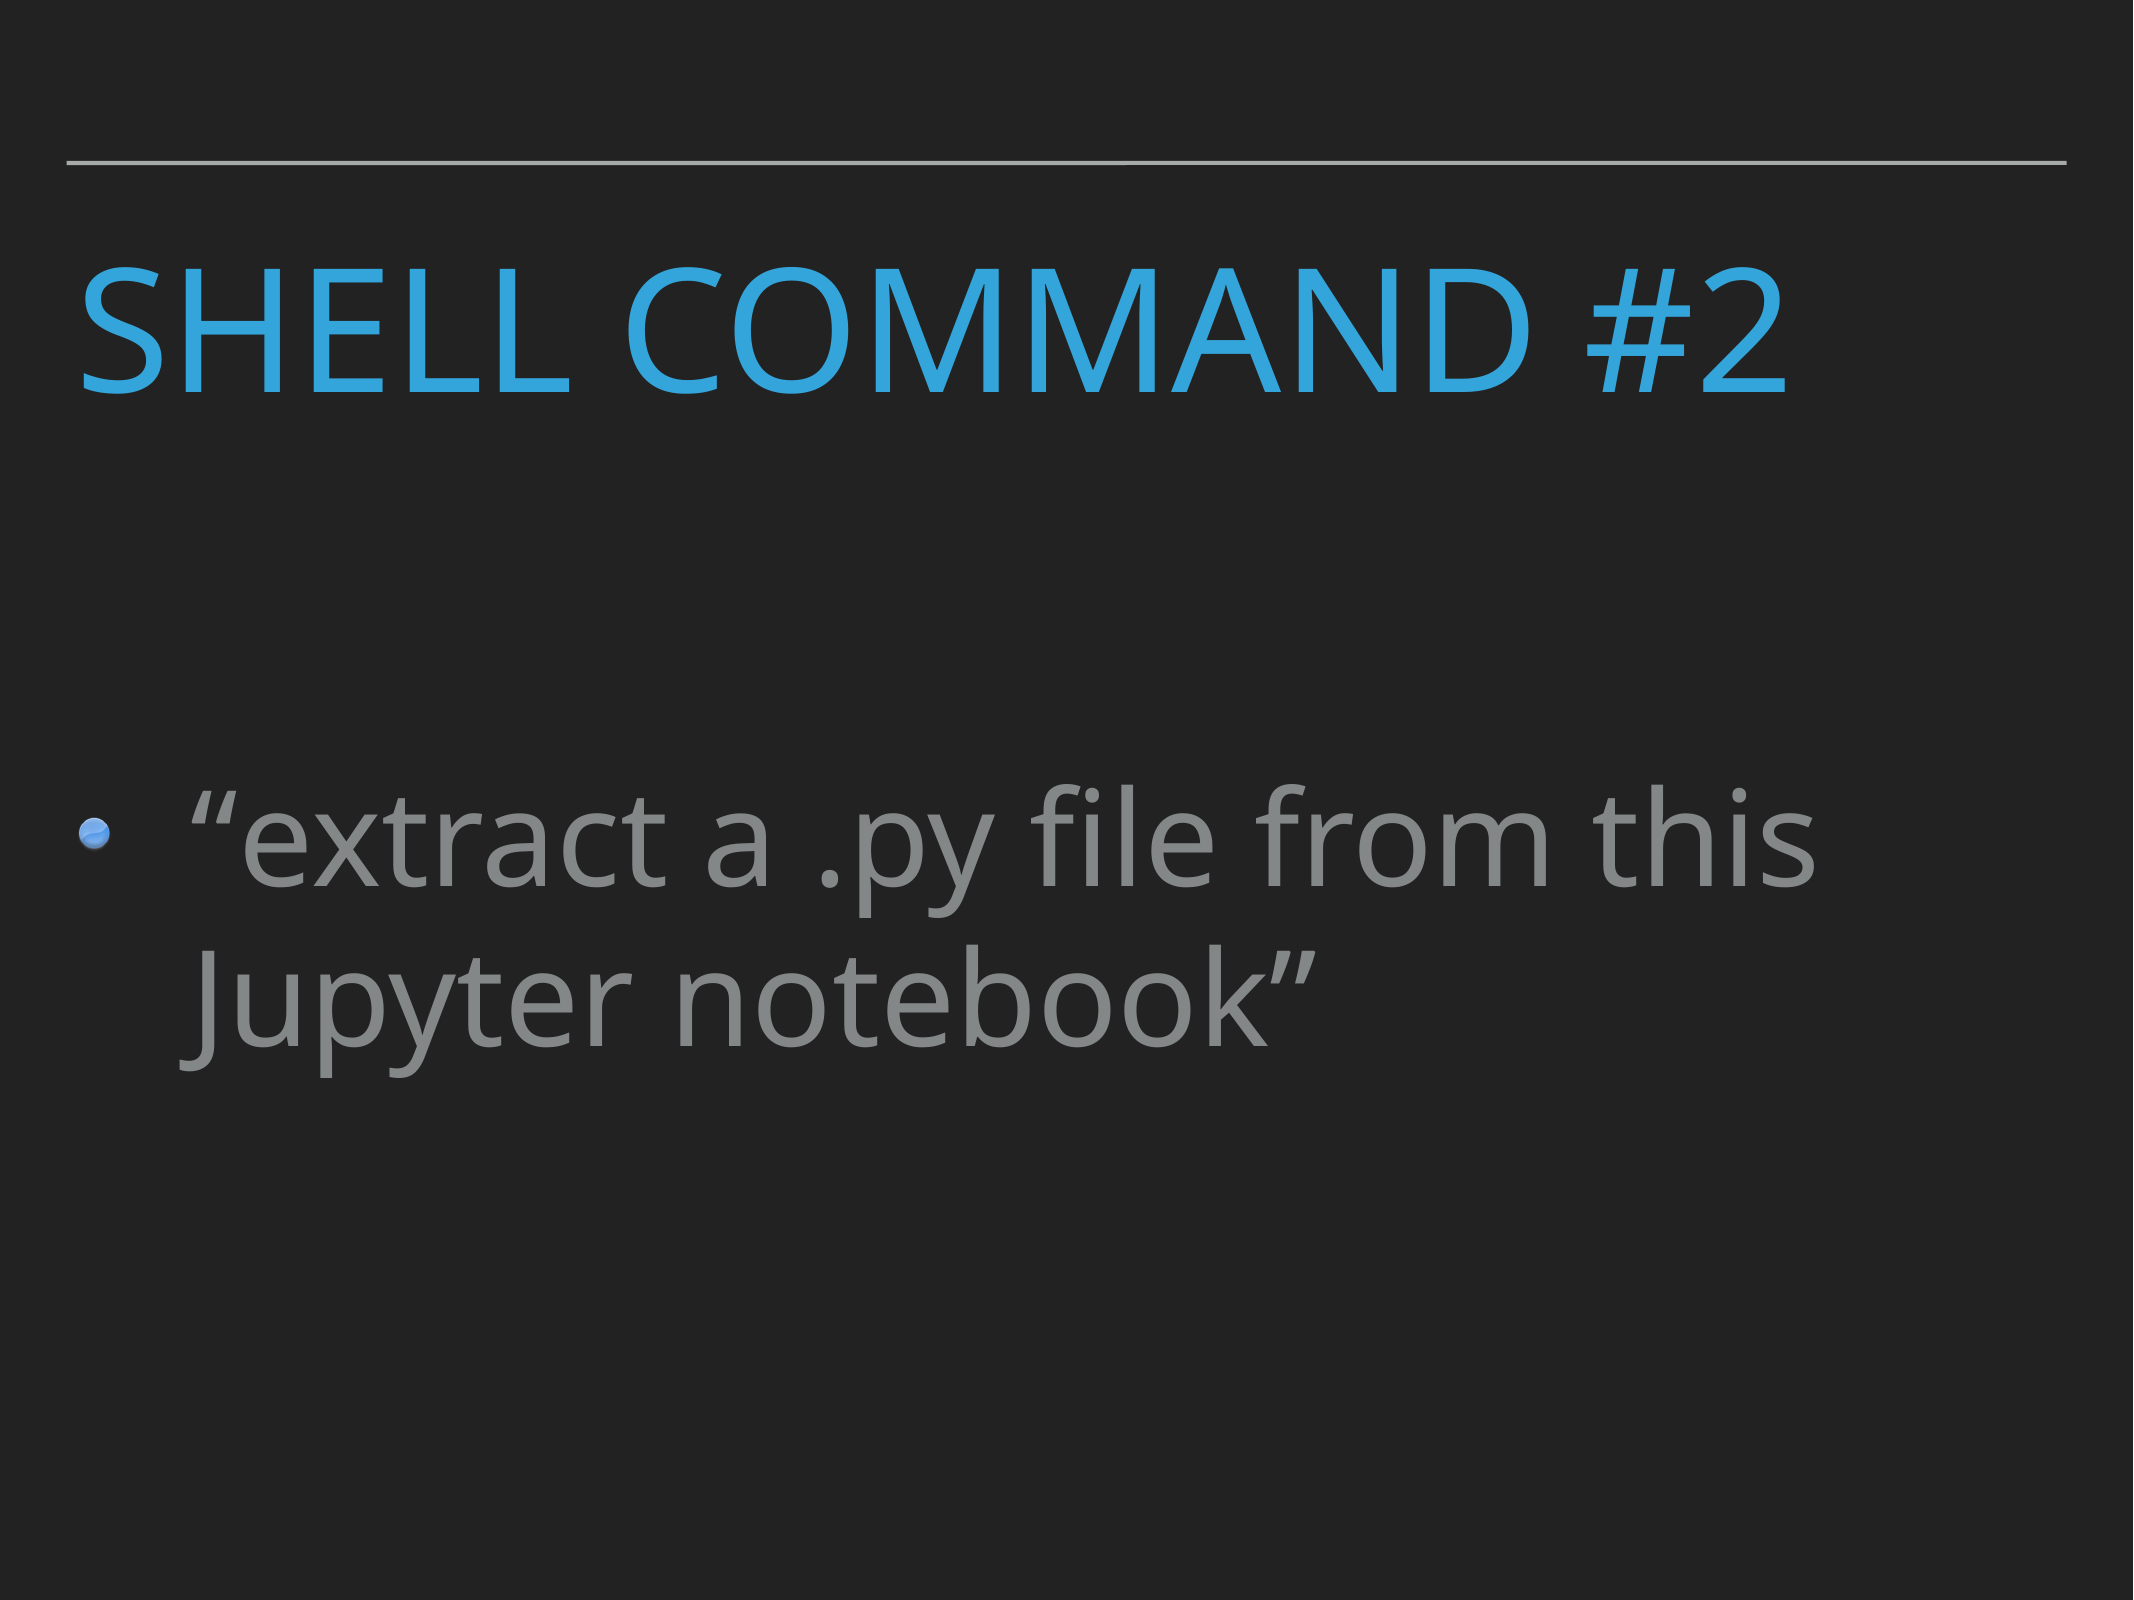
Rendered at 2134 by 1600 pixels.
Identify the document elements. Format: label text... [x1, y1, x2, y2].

list “extract a .py file from this Jupyter notebook” [66, 743, 2068, 1161]
picture [75, 814, 113, 852]
title Shell command #2 [66, 251, 2068, 445]
